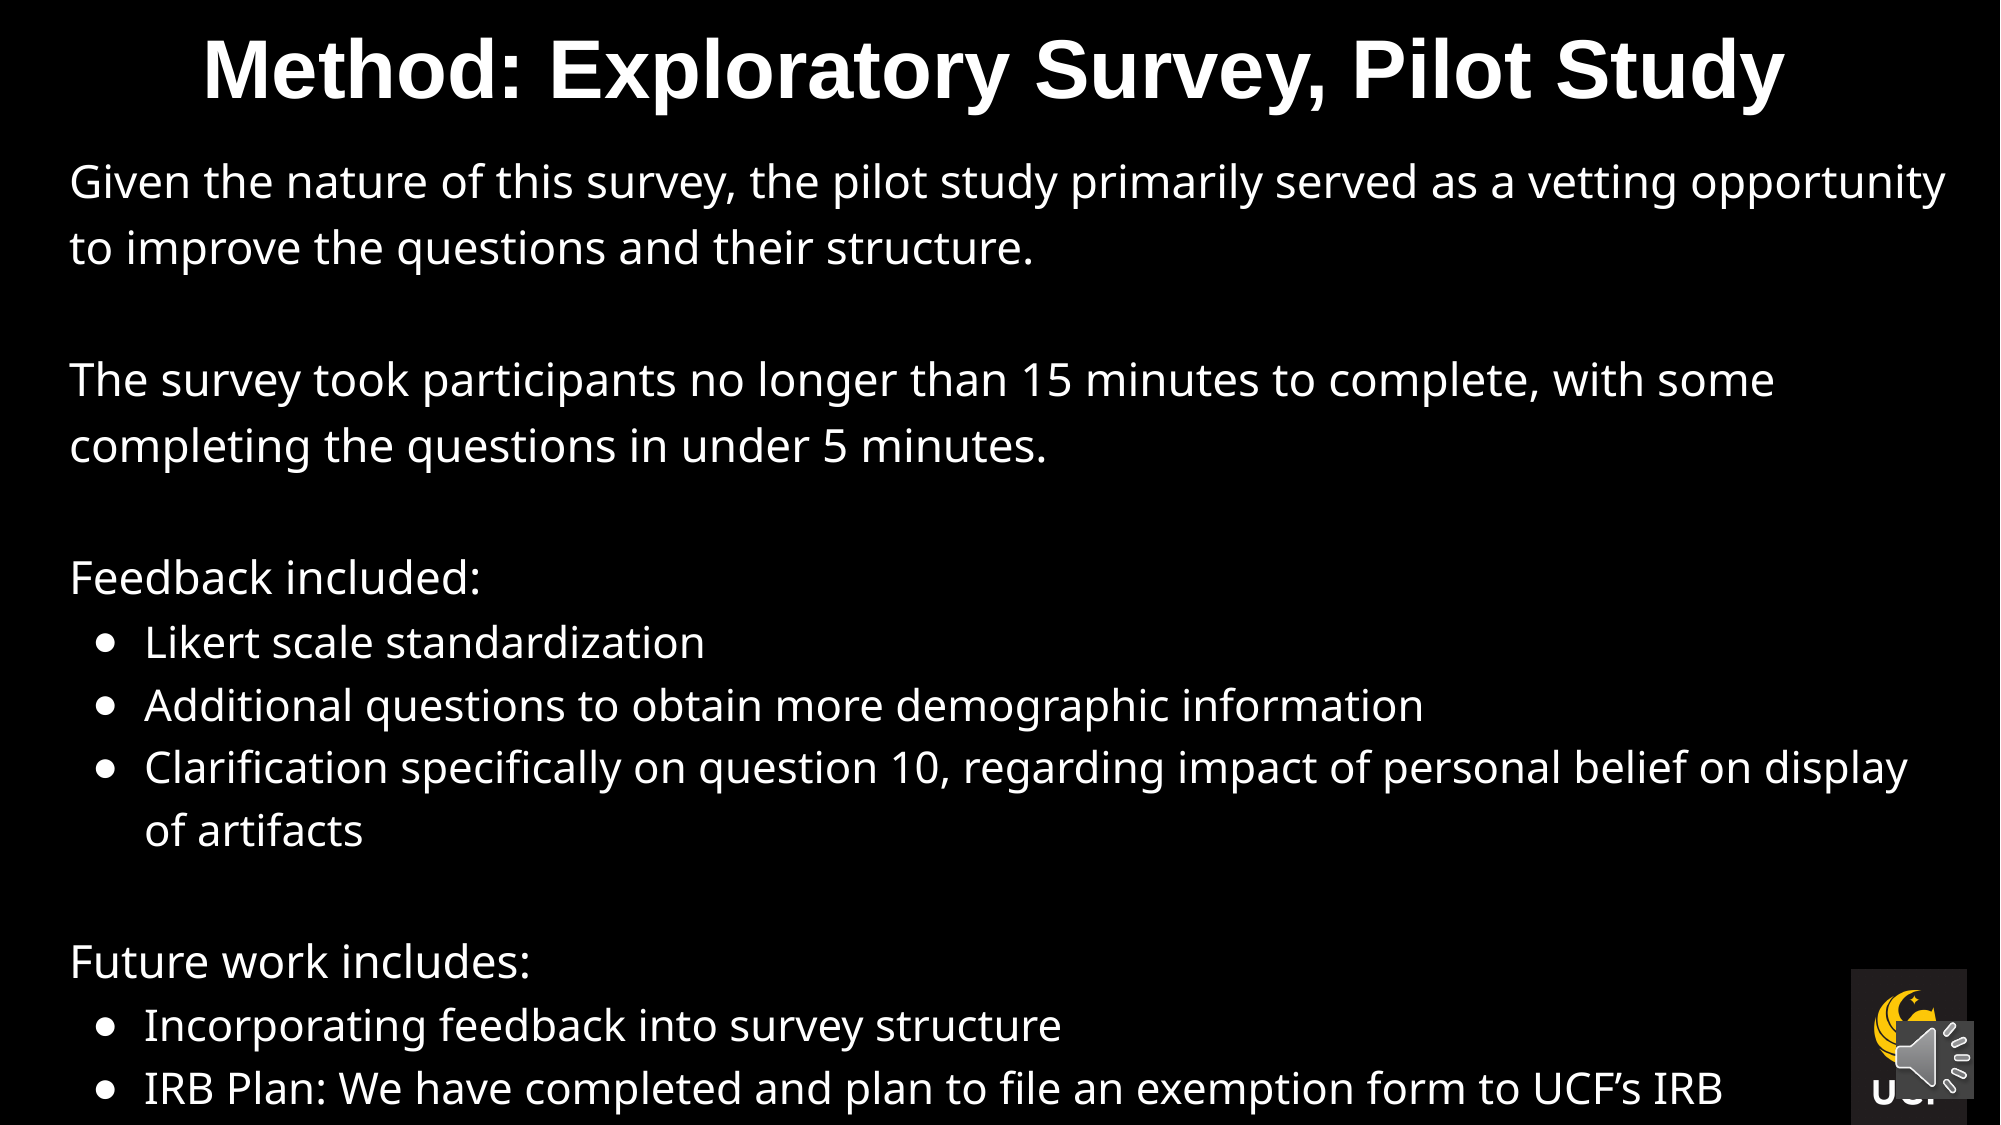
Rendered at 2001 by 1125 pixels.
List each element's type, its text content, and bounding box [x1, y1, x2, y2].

list Given the nature of this survey, the pilot study primarily served as a vetting opportunity to improve the questions and their structure. The survey took participants no longer than 15 minutes to complete, with some completing the questions in under 5 minutes. Feedback included: Likert scale standardization Additional questions to obtain more demographic information Clarification specifically on question 10, regarding impact of personal belief on display of artifacts Future work includes: Incorporating feedback into survey structure IRB Plan: We have completed and plan to file an exemption form to UCF’s IRB [54, 134, 1977, 1125]
picture [1851, 968, 1976, 1125]
title Method: Exploratory Survey, Pilot Study [23, 19, 1967, 169]
